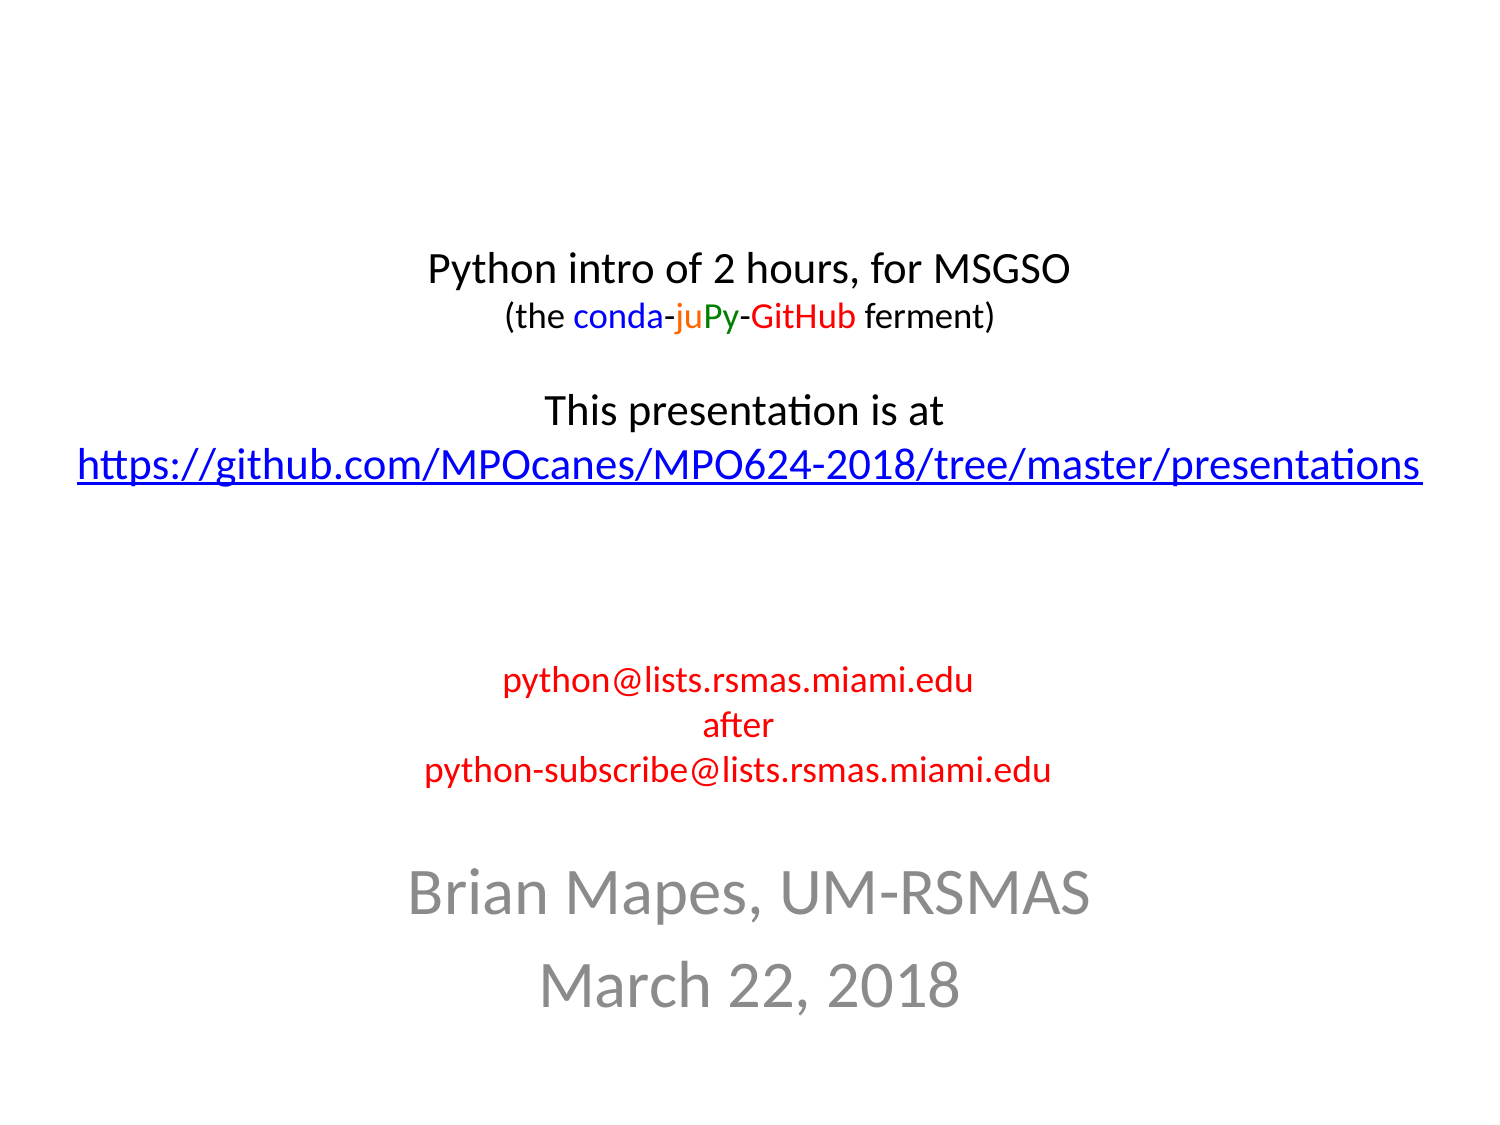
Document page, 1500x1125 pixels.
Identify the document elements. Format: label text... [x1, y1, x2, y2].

title Python intro of 2 hours, for MSGSO (the conda-juPy-GitHub ferment) This presentation is at https://github.com/MPOcanes/MPO624-2018/tree/master/presentations [0, 228, 1500, 606]
text_box python@lists.rsmas.miami.edu after python-subscribe@lists.rsmas.miami.edu [409, 647, 1068, 843]
subtitle Brian Mapes, UM-RSMAS March 22, 2018 [225, 840, 1275, 1125]
